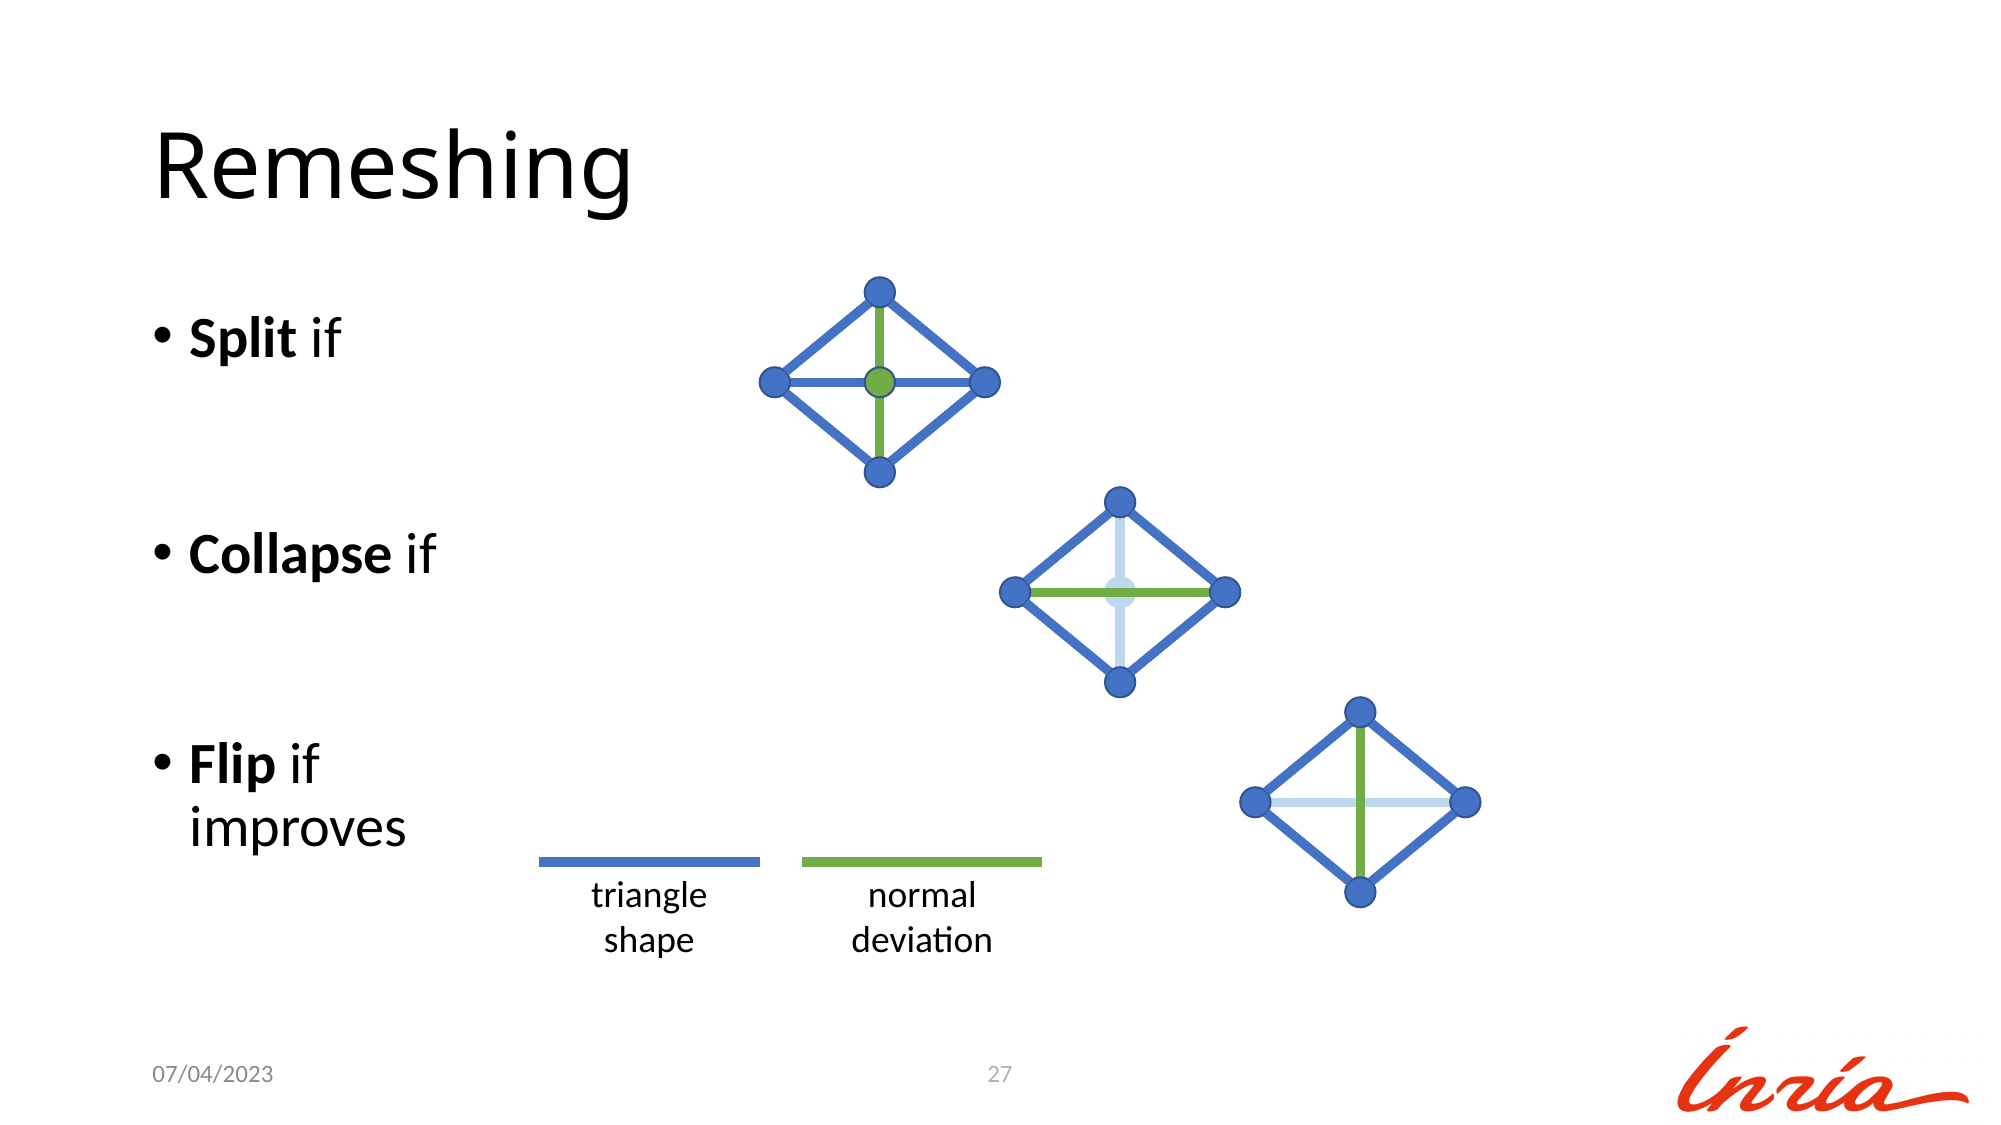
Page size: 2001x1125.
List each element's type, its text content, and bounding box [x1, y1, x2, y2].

text_box normal deviation [802, 863, 1043, 967]
picture [1664, 1013, 1982, 1125]
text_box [759, 277, 1000, 488]
title Remeshing [137, 59, 1863, 278]
text_box triangle shape [539, 863, 760, 967]
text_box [999, 487, 1241, 698]
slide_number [137, 1042, 588, 1103]
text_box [1240, 697, 1481, 908]
slide_number 27 [662, 1042, 1338, 1103]
